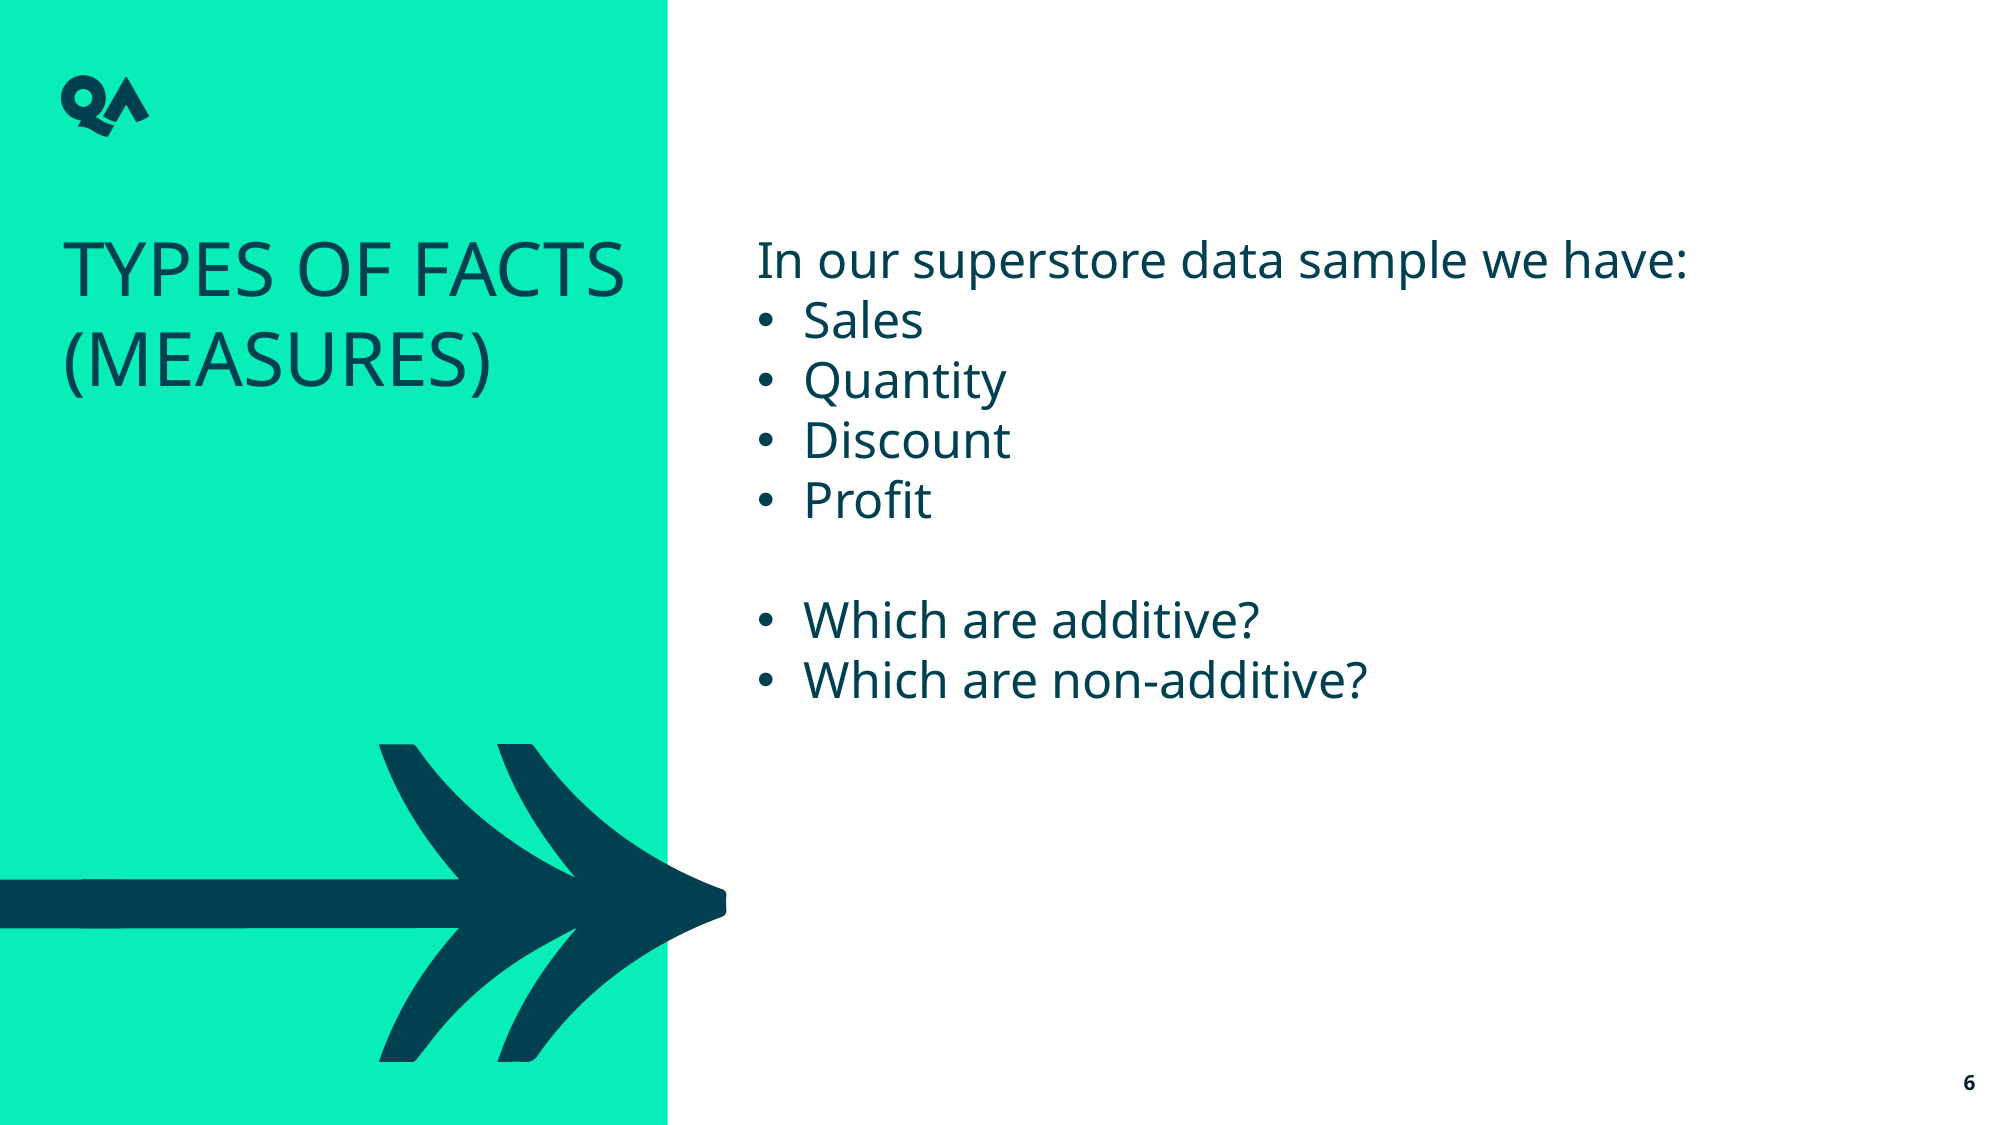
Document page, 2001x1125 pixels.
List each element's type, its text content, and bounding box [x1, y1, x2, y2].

slide_number 6 [1846, 1068, 1976, 1098]
picture [44, 61, 166, 148]
text_box In our superstore data sample we have: Sales Quantity Discount Profit Which are additive? Which are non-additive? [742, 221, 1847, 777]
list Types of Facts (Measures) [63, 221, 628, 673]
